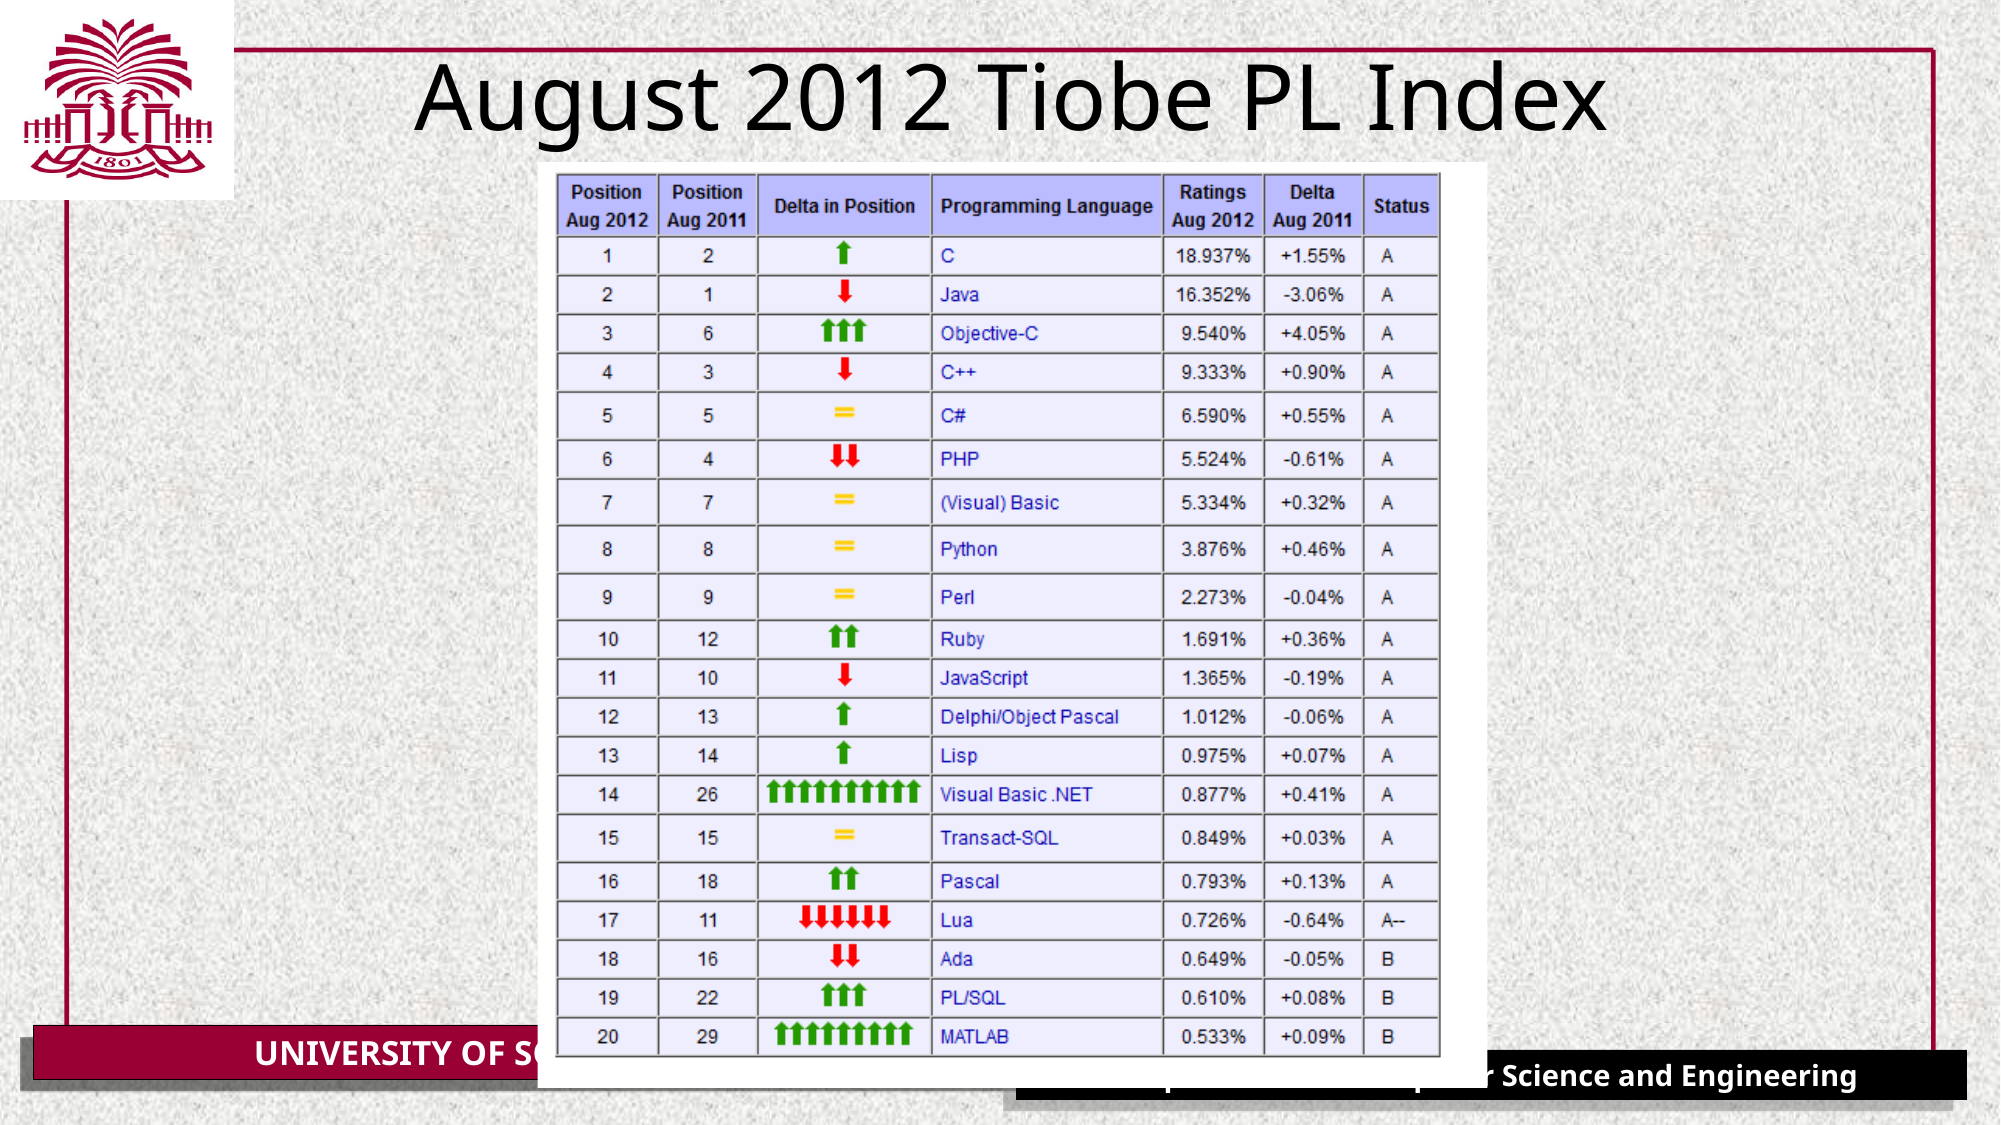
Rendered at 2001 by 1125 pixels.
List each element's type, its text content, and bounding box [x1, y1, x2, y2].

picture [0, 0, 2001, 1125]
title August 2012 Tiobe PL Index [375, 0, 1650, 188]
